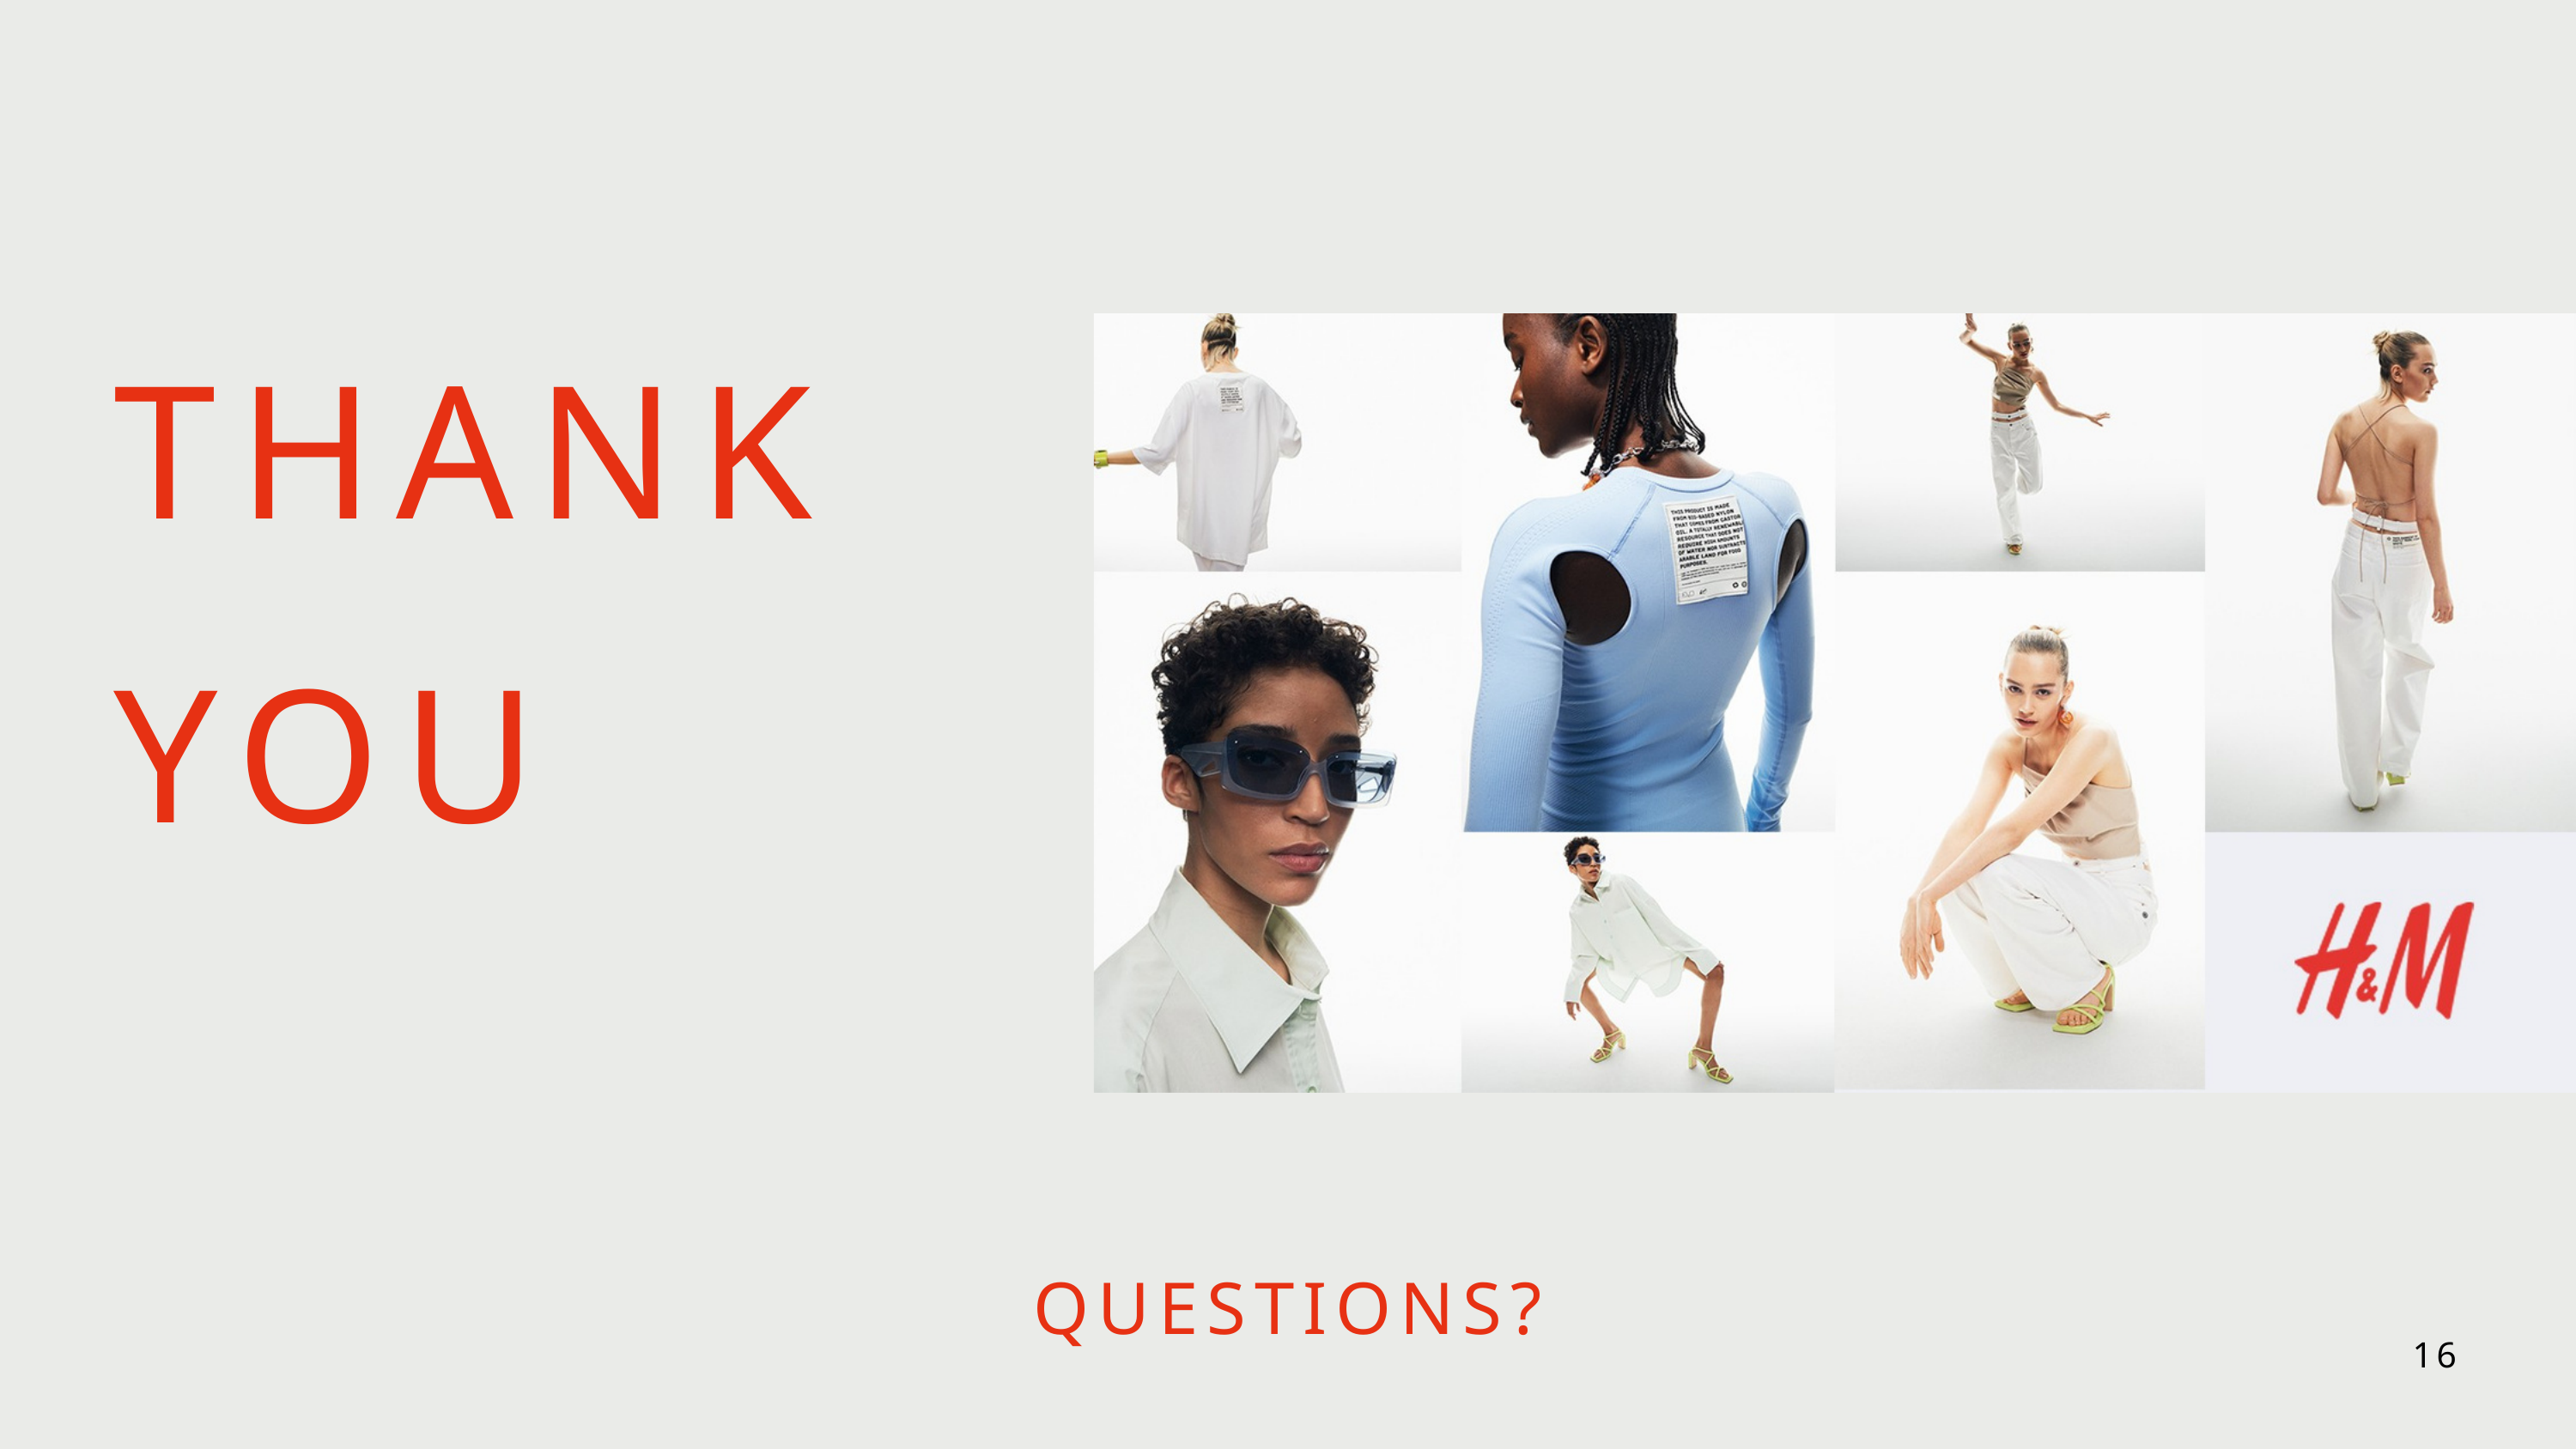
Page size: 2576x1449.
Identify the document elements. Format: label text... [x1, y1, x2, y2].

text_box [1093, 313, 2576, 1093]
text_box 16 [2410, 1332, 2458, 1375]
text_box THANK YOU [113, 252, 1233, 860]
text_box QUESTIONS? [728, 1263, 1848, 1349]
